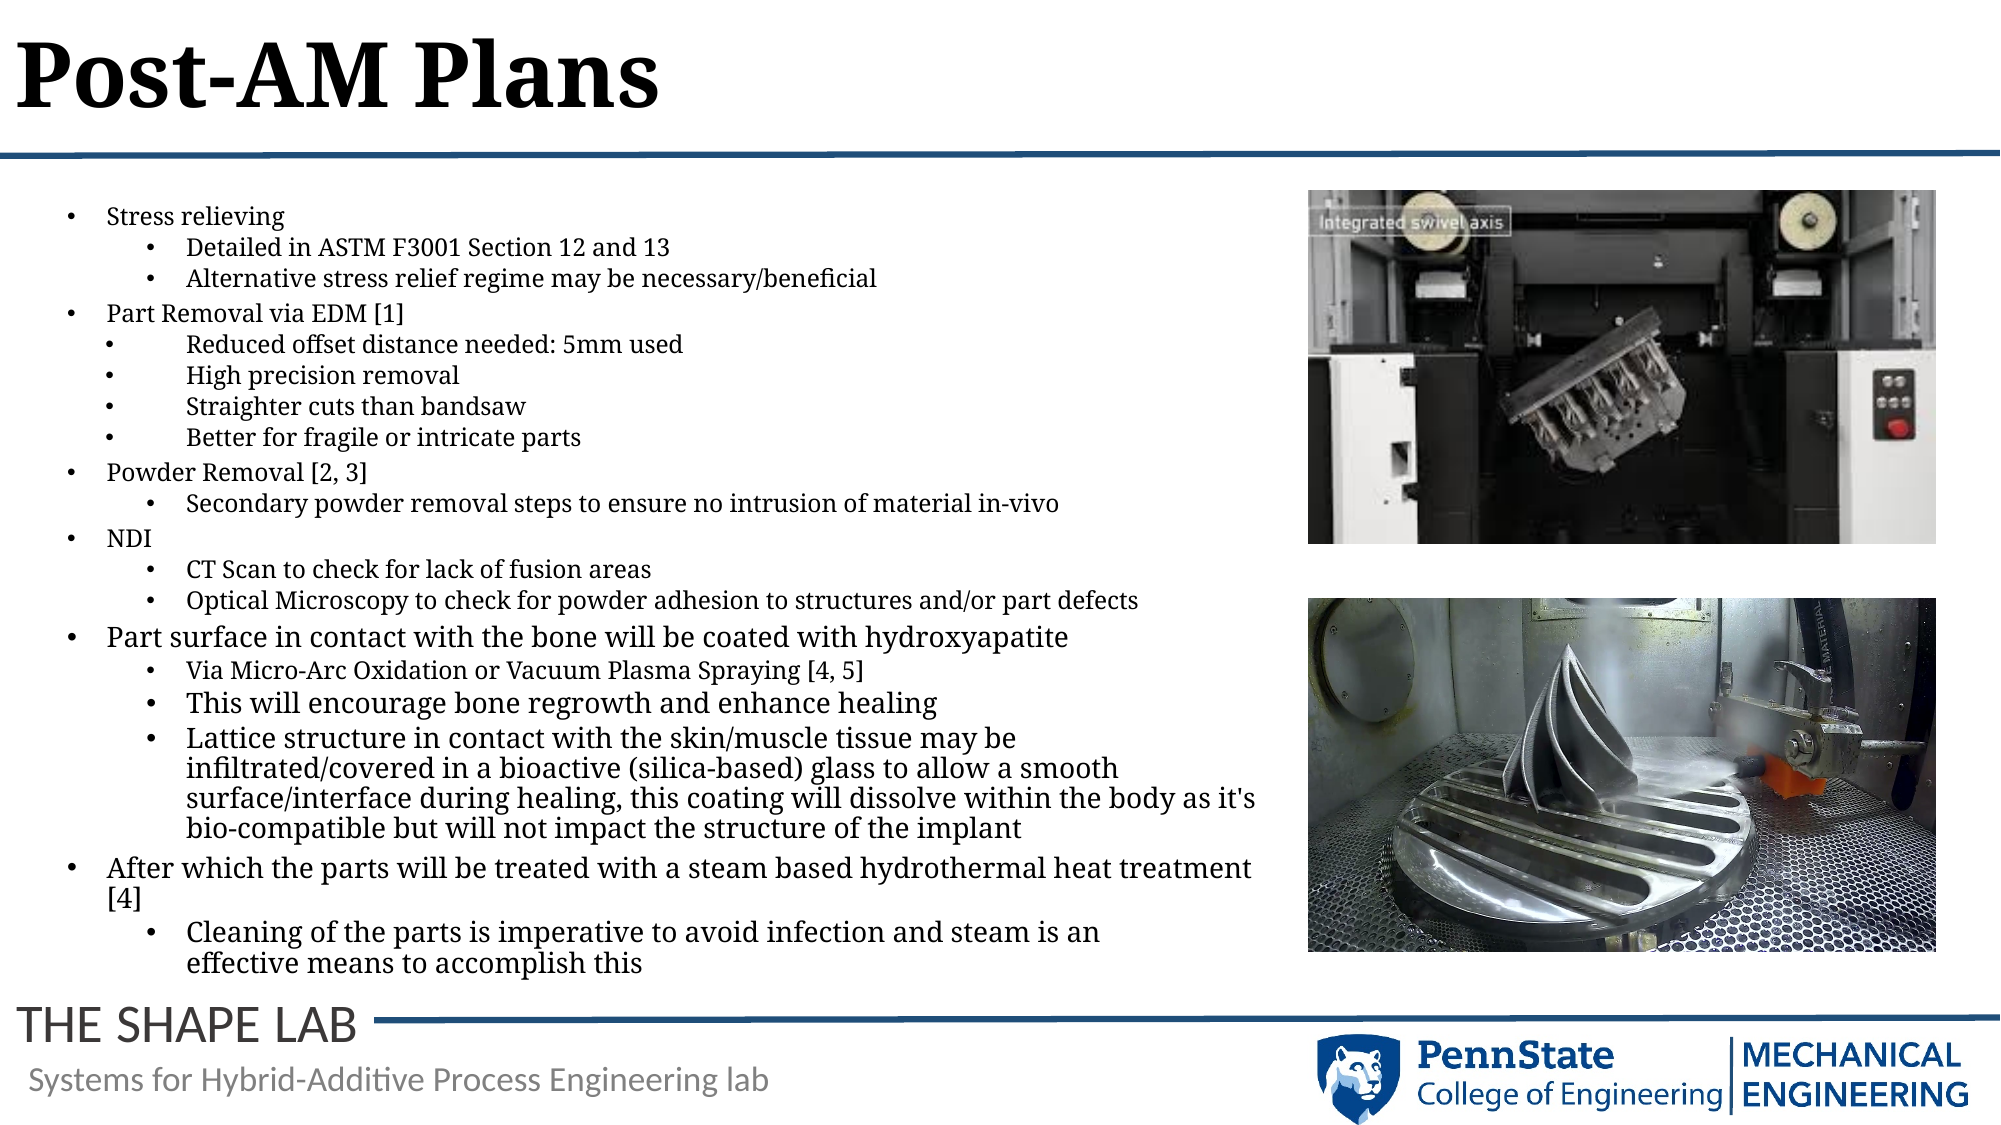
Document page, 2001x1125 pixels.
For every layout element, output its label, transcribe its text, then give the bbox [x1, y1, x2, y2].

picture [1308, 598, 1936, 952]
list Stress relieving Detailed in ASTM F3001 Section 12 and 13 Alternative stress relief regime may be necessary/beneficial Part Removal via EDM [1] Reduced offset distance needed: 5mm used High precision removal Straighter cuts than bandsaw Better for fragile or intricate parts Powder Removal [2, 3] Secondary powder removal steps to ensure no intrusion of material in-vivo NDI CT Scan to check for lack of fusion areas Optical Microscopy to check for powder adhesion to structures and/or part defects Part surface in contact with the bone will be coated with hydroxyapatite Via Micro-Arc Oxidation or Vacuum Plasma Spraying [4, 5] This will encourage bone regrowth and enhance healing Lattice structure in contact with the skin/muscle tissue may be infiltrated/covered in a bioactive (silica-based) glass to allow a smooth surface/interface during healing, this coating will dissolve within the body as it's bio-compatible but will not impact the structure of the implant After which the parts will be treated with a steam based hydrothermal heat treatment [4] Cleaning of the parts is imperative to avoid infection and steam is an effective means to accomplish this [52, 196, 1273, 1001]
picture [1307, 1023, 1725, 1125]
picture [1308, 190, 1936, 544]
title Post-AM Plans [0, 0, 2000, 156]
picture [1739, 1036, 1973, 1112]
